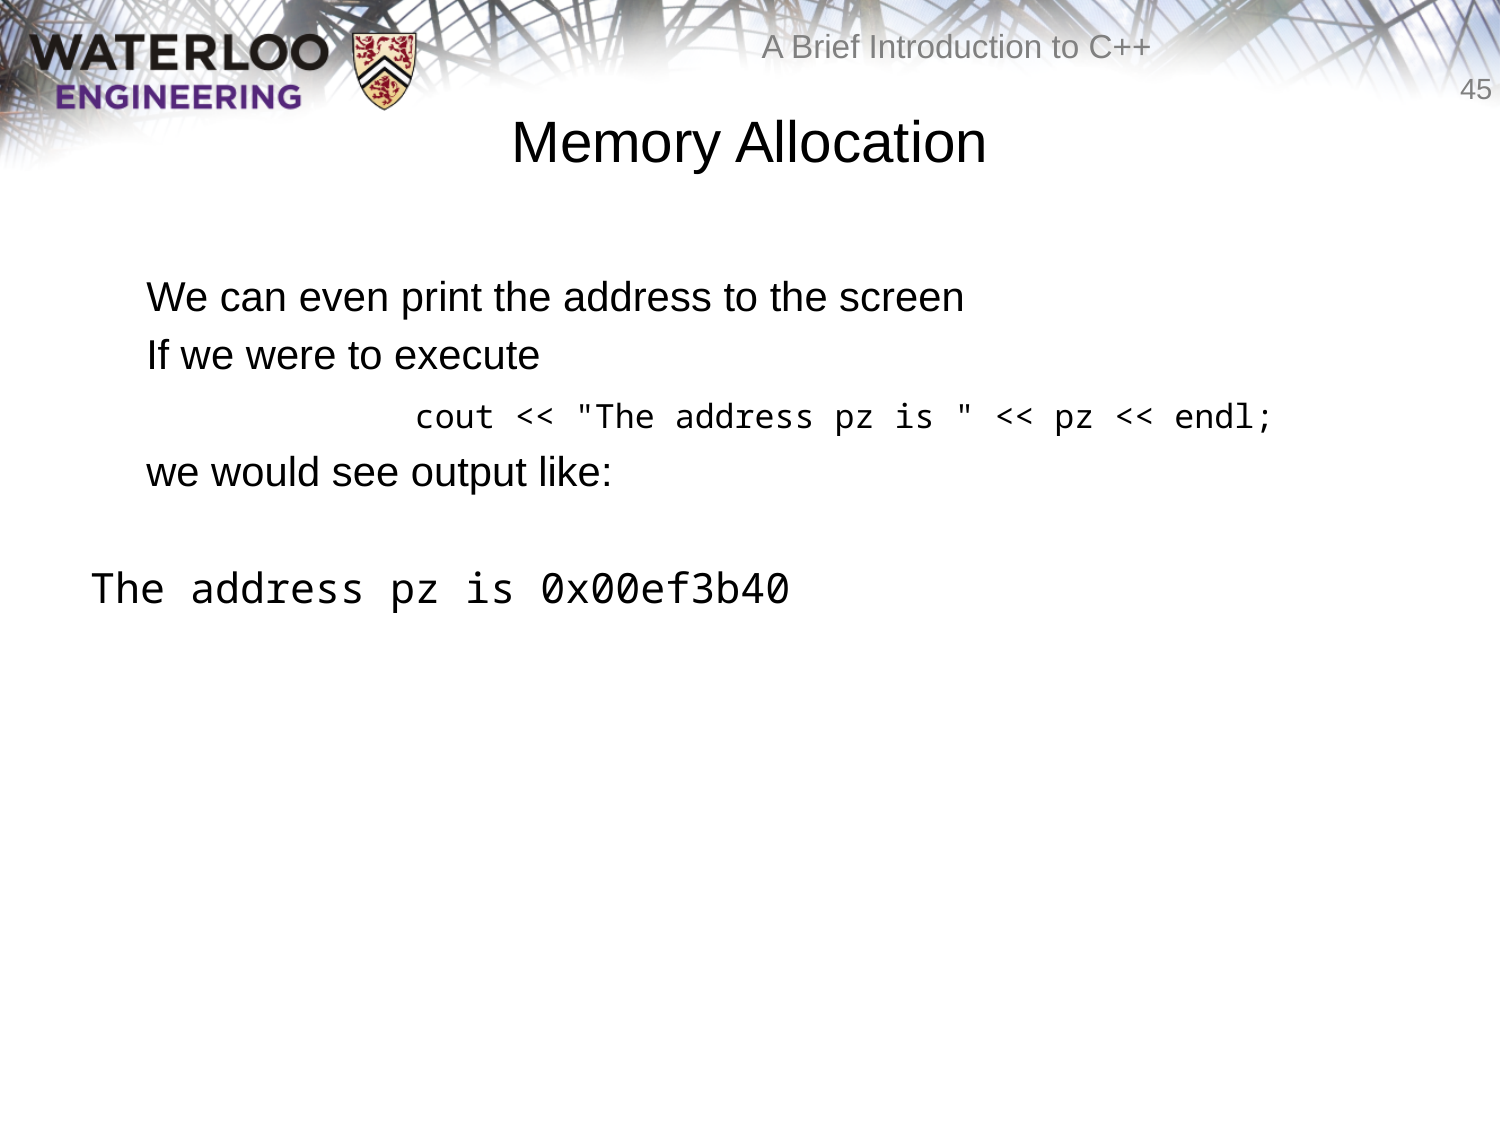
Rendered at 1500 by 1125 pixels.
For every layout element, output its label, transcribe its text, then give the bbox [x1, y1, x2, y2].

title Memory Allocation [74, 44, 1426, 233]
list We can even print the address to the screen If we were to execute cout << "The address pz is " << pz << endl; we would see output like: The address pz is 0x00ef3b40 [74, 262, 1426, 1006]
picture [0, 0, 1500, 1125]
